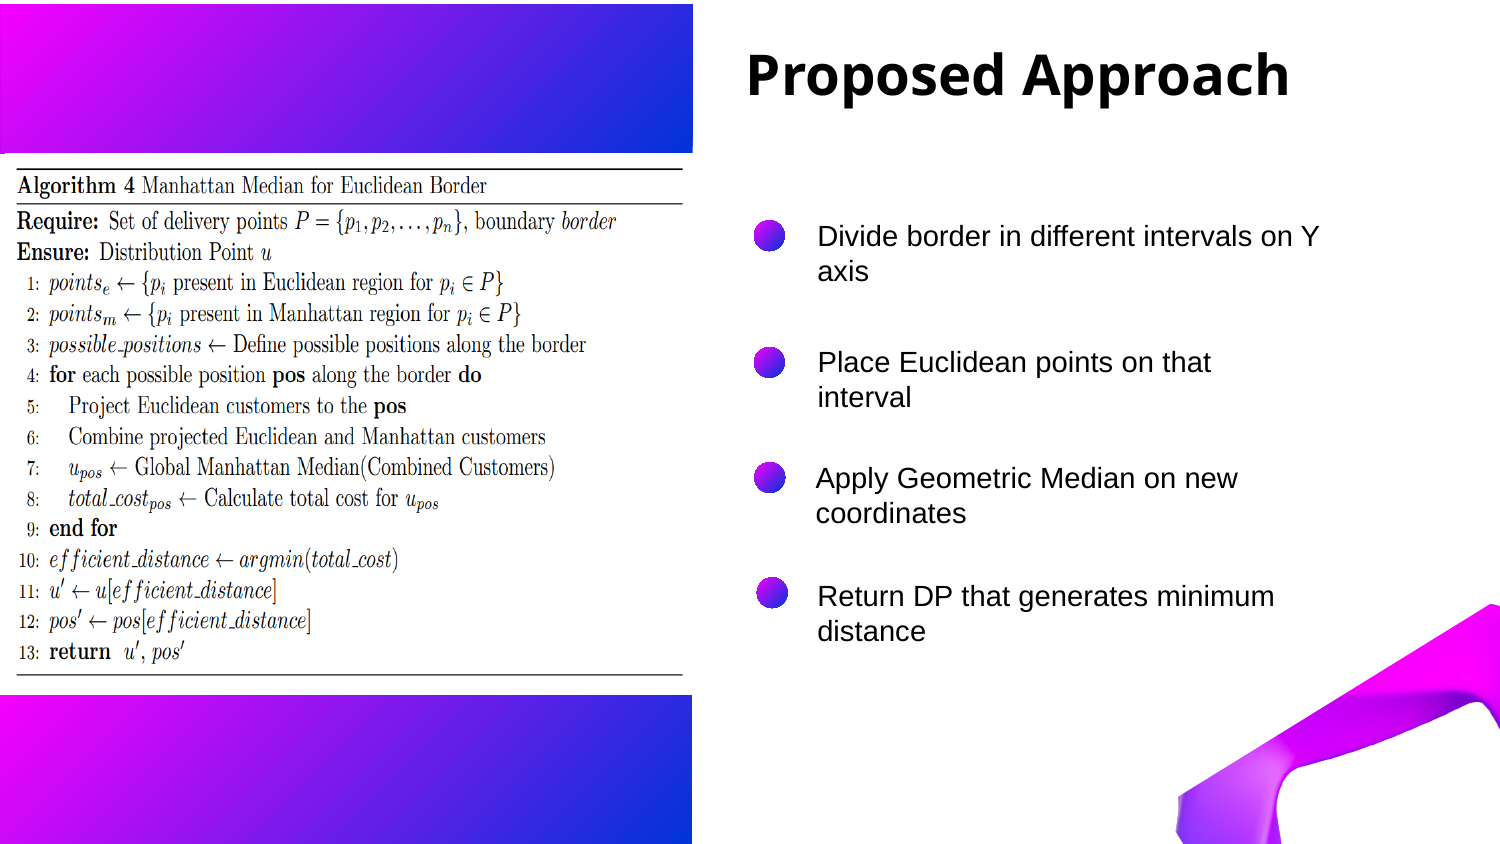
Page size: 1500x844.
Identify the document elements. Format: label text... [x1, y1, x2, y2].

text_box Apply Geometric Median on new coordinates [800, 452, 1383, 538]
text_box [0, 0, 693, 154]
text_box Place Euclidean points on that interval [802, 335, 1266, 421]
picture [5, 153, 698, 696]
text_box Proposed Approach [745, 11, 1500, 107]
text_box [753, 346, 785, 378]
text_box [753, 220, 785, 252]
text_box [1160, 597, 1500, 844]
text_box Return DP that generates minimum distance [802, 569, 1299, 655]
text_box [0, 697, 693, 844]
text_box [754, 461, 786, 494]
text_box Divide border in different intervals on Y axis [802, 209, 1343, 295]
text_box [756, 577, 788, 609]
